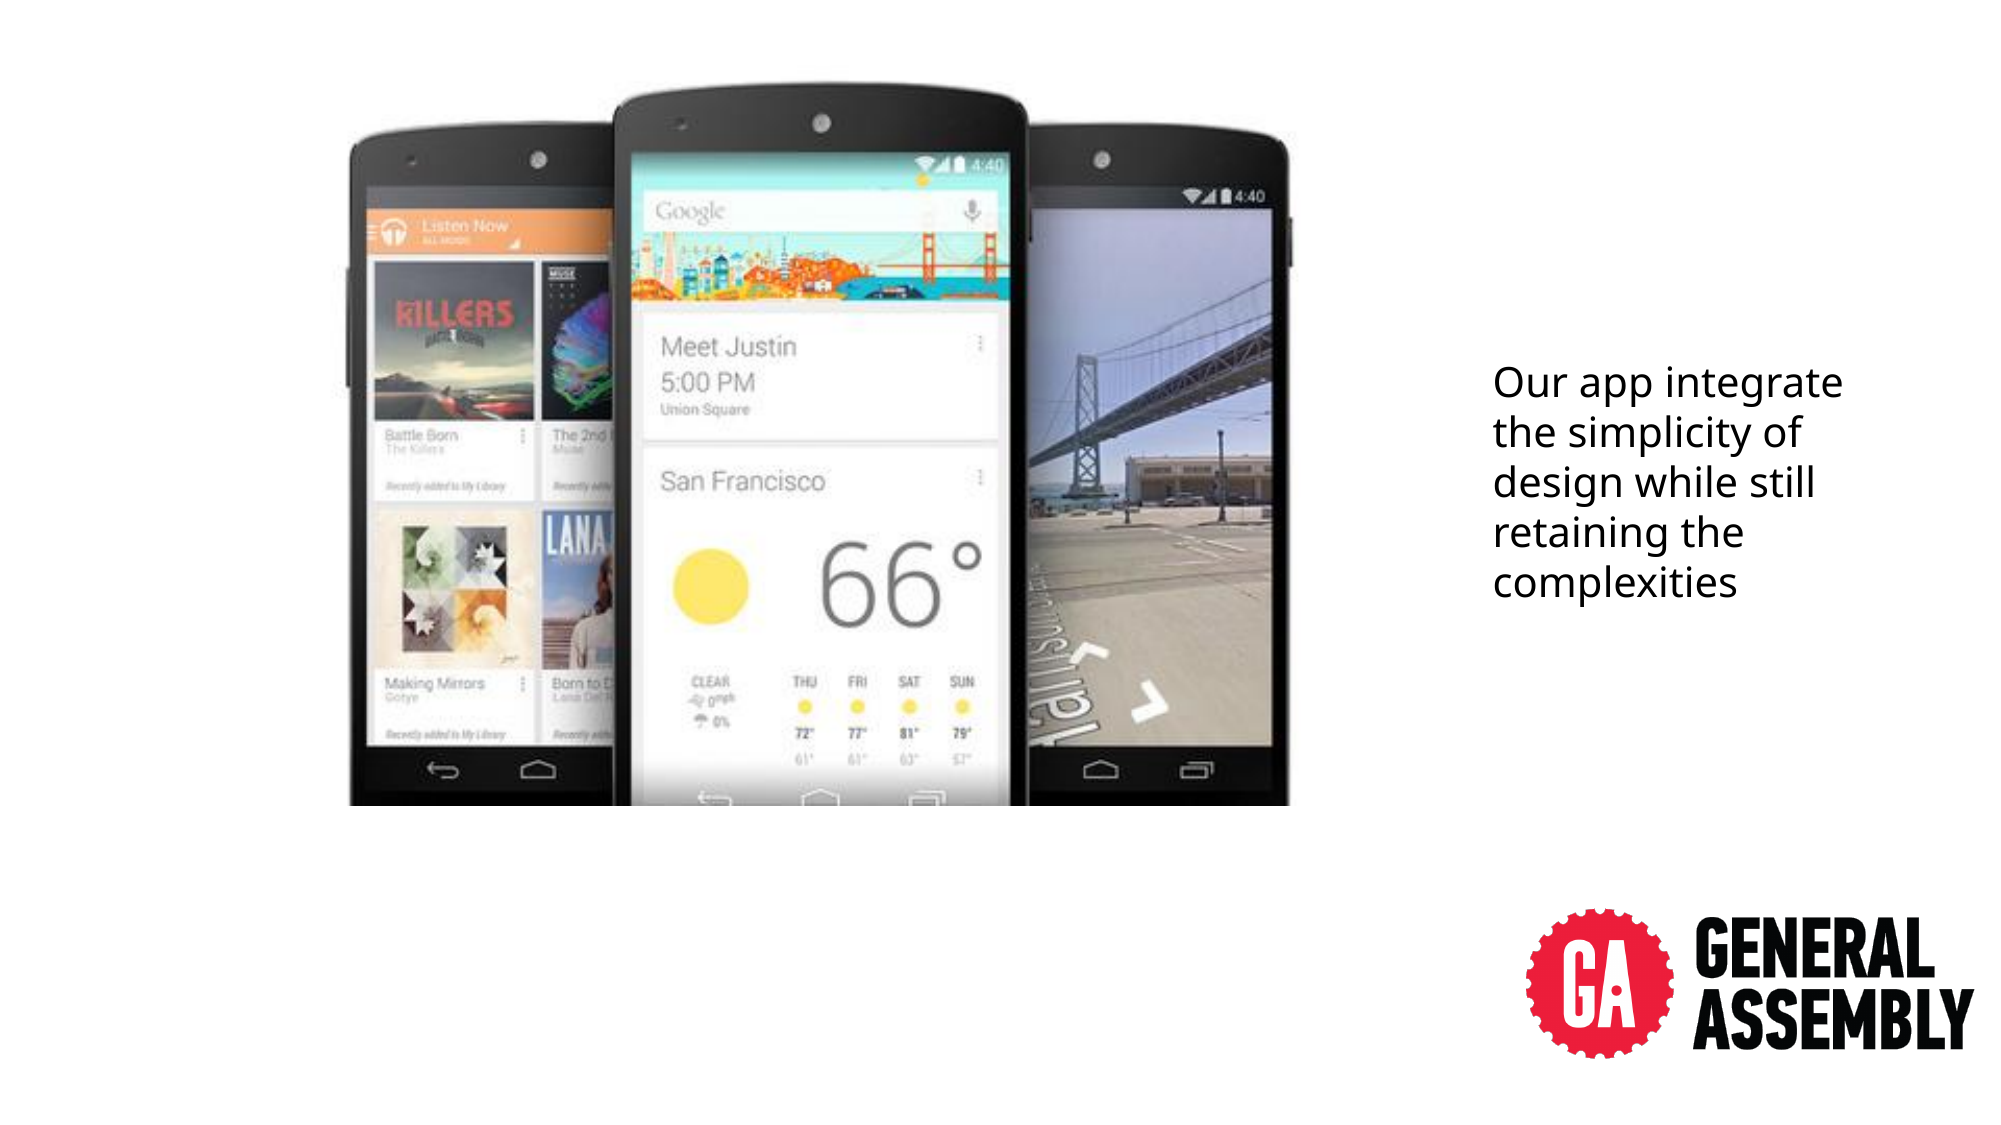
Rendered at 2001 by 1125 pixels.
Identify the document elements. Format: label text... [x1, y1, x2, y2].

picture [1519, 862, 1981, 1105]
text_box Our app integrate the simplicity of design while still retaining the complexities [1478, 348, 1912, 614]
picture [165, 65, 1478, 806]
